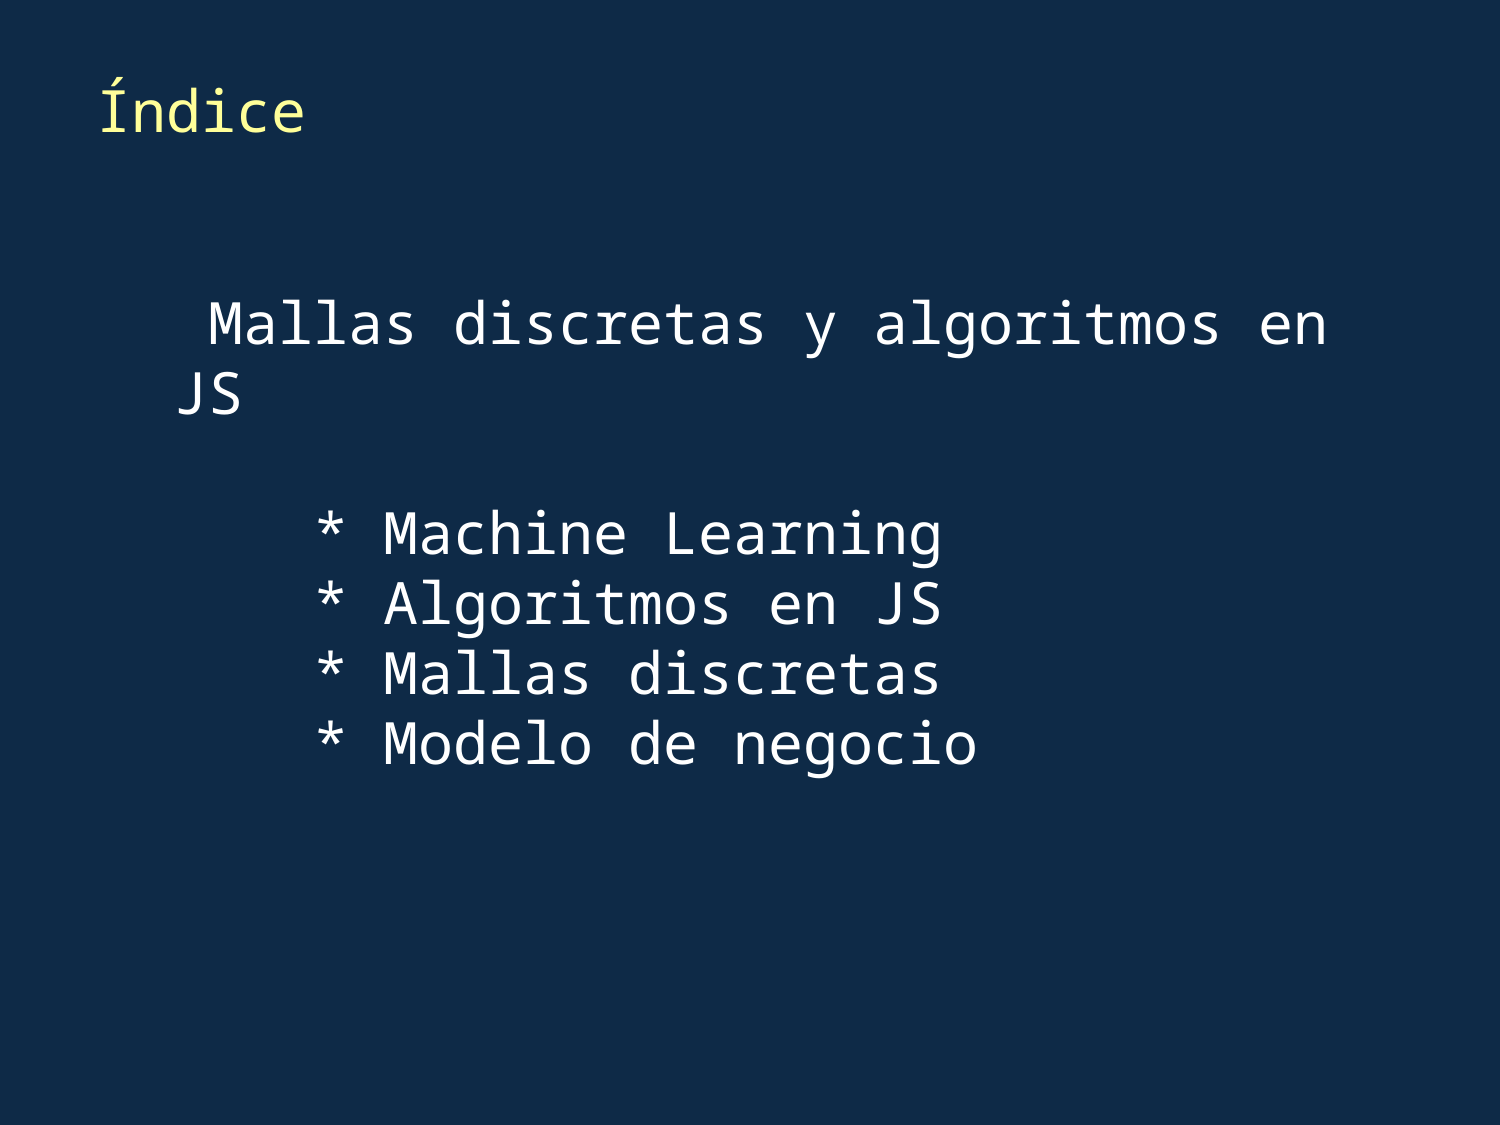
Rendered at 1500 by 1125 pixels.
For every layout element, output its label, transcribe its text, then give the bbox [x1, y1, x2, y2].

text_box Mallas discretas y algoritmos en JS * Machine Learning * Algoritmos en JS * Mallas discretas * Modelo de negocio [158, 278, 1364, 784]
text_box Índice [81, 66, 1441, 151]
